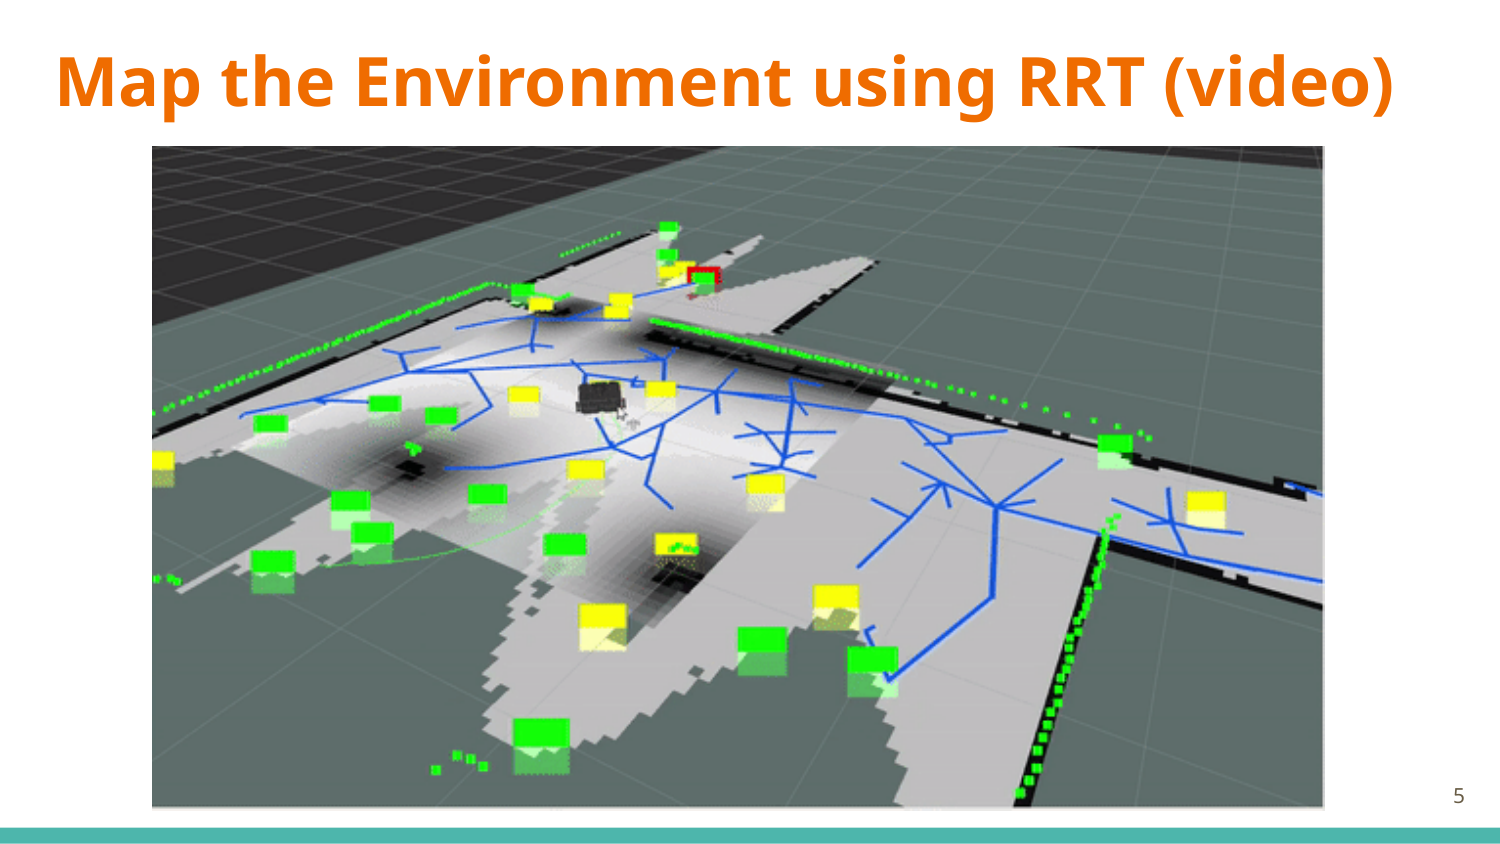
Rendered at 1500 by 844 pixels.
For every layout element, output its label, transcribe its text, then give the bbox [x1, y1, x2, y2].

picture [152, 146, 1325, 811]
slide_number ‹#› [1389, 764, 1480, 830]
title Map the Environment using RRT (video) [39, 23, 1438, 140]
